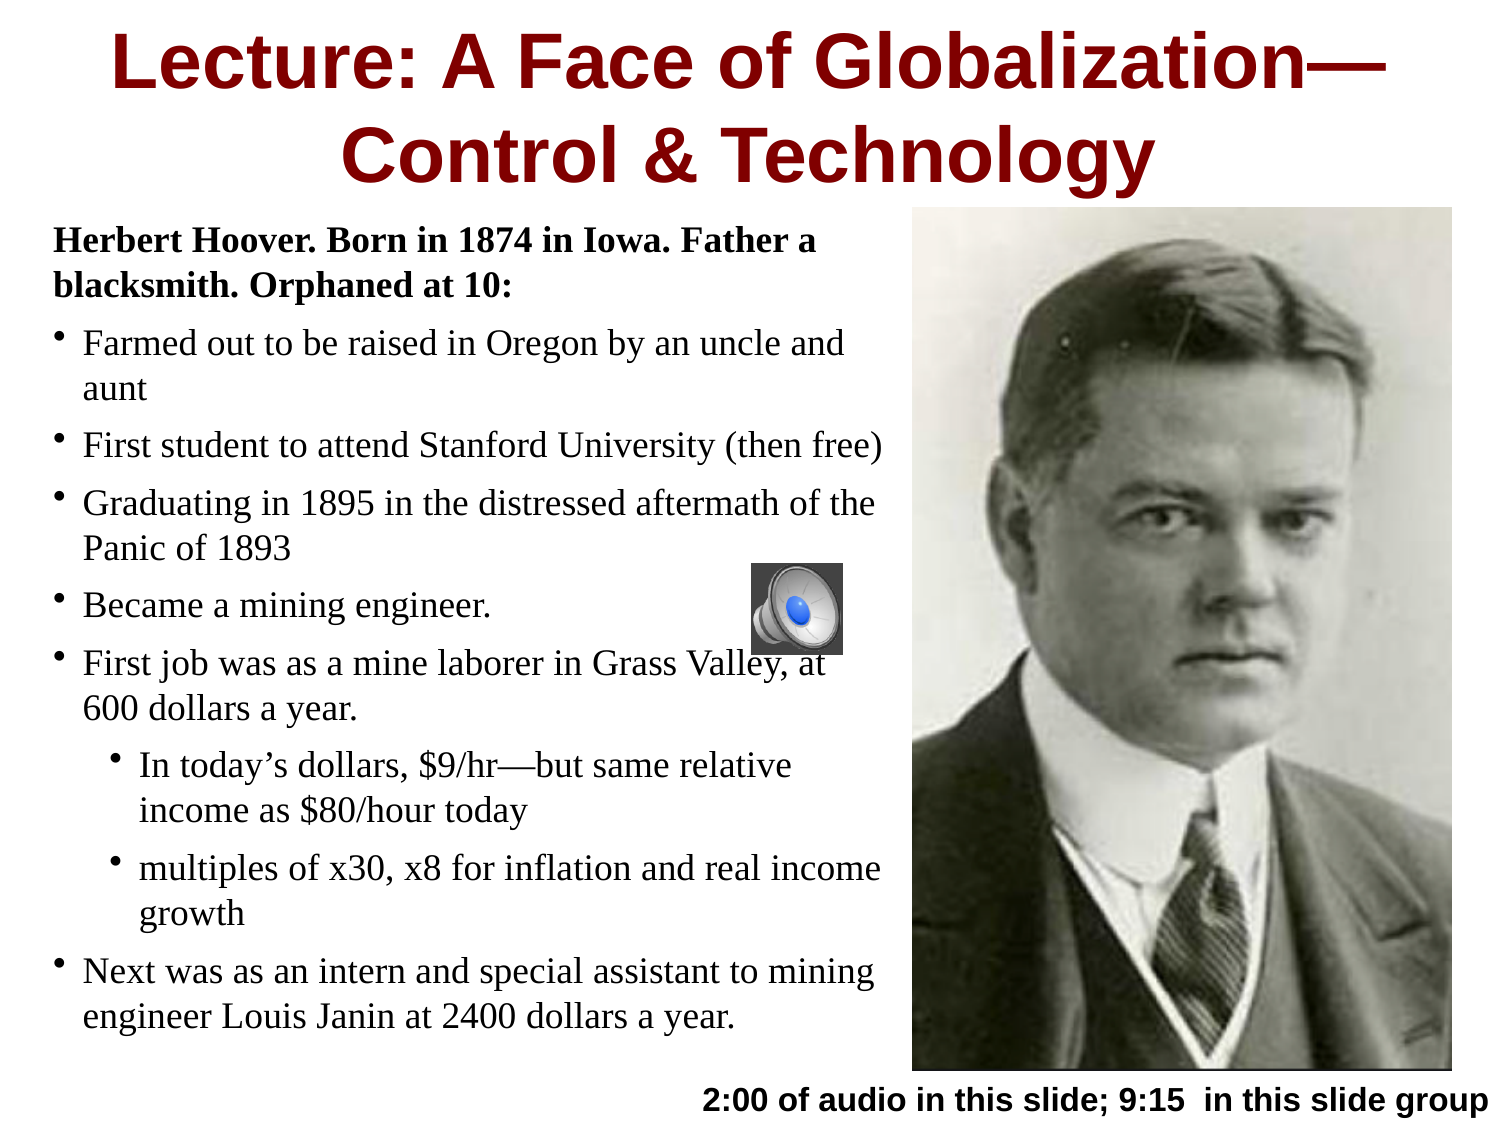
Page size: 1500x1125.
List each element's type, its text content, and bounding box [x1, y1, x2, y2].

picture [749, 562, 844, 657]
picture [912, 207, 1453, 1071]
title Lecture: A Face of Globalization—Control & Technology [44, 0, 1453, 209]
text_box 2:00 of audio in this slide; 9:15 in this slide group [694, 1070, 1498, 1125]
list Herbert Hoover. Born in 1874 in Iowa. Father a blacksmith. Orphaned at 10: Farmed out to be raised in Oregon by an uncle and aunt First student to attend Stanford University (then free) Graduating in 1895 in the distressed aftermath of the Panic of 1893 Became a mining engineer. First job was as a mine laborer in Grass Valley, at 600 dollars a year. In today’s dollars, $9/hr—but same relative income as $80/hour today multiples of x30, x8 for inflation and real income growth Next was as an intern and special assistant to mining engineer Louis Janin at 2400 dollars a year. [44, 207, 899, 1094]
